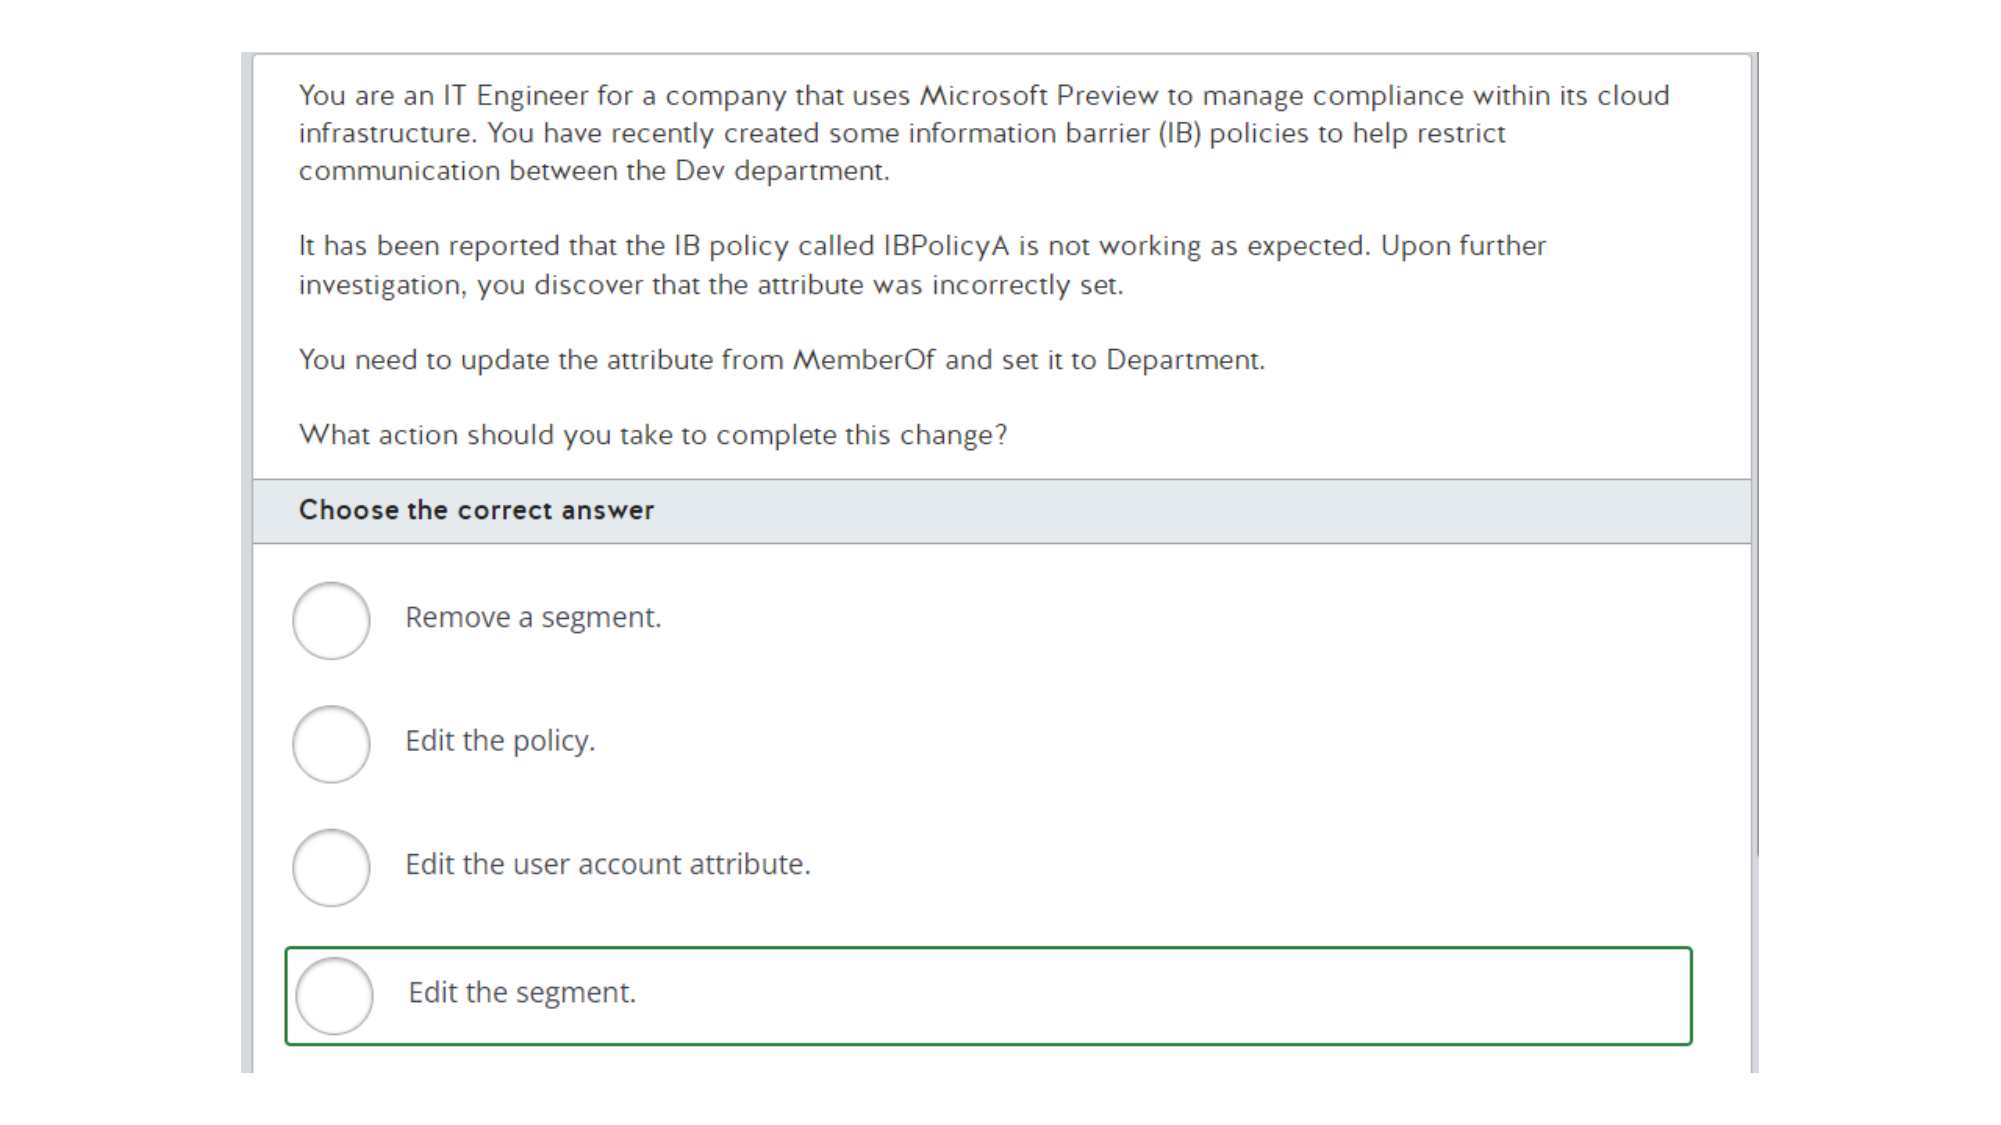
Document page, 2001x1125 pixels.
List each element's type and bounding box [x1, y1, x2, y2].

picture [241, 52, 1759, 1073]
